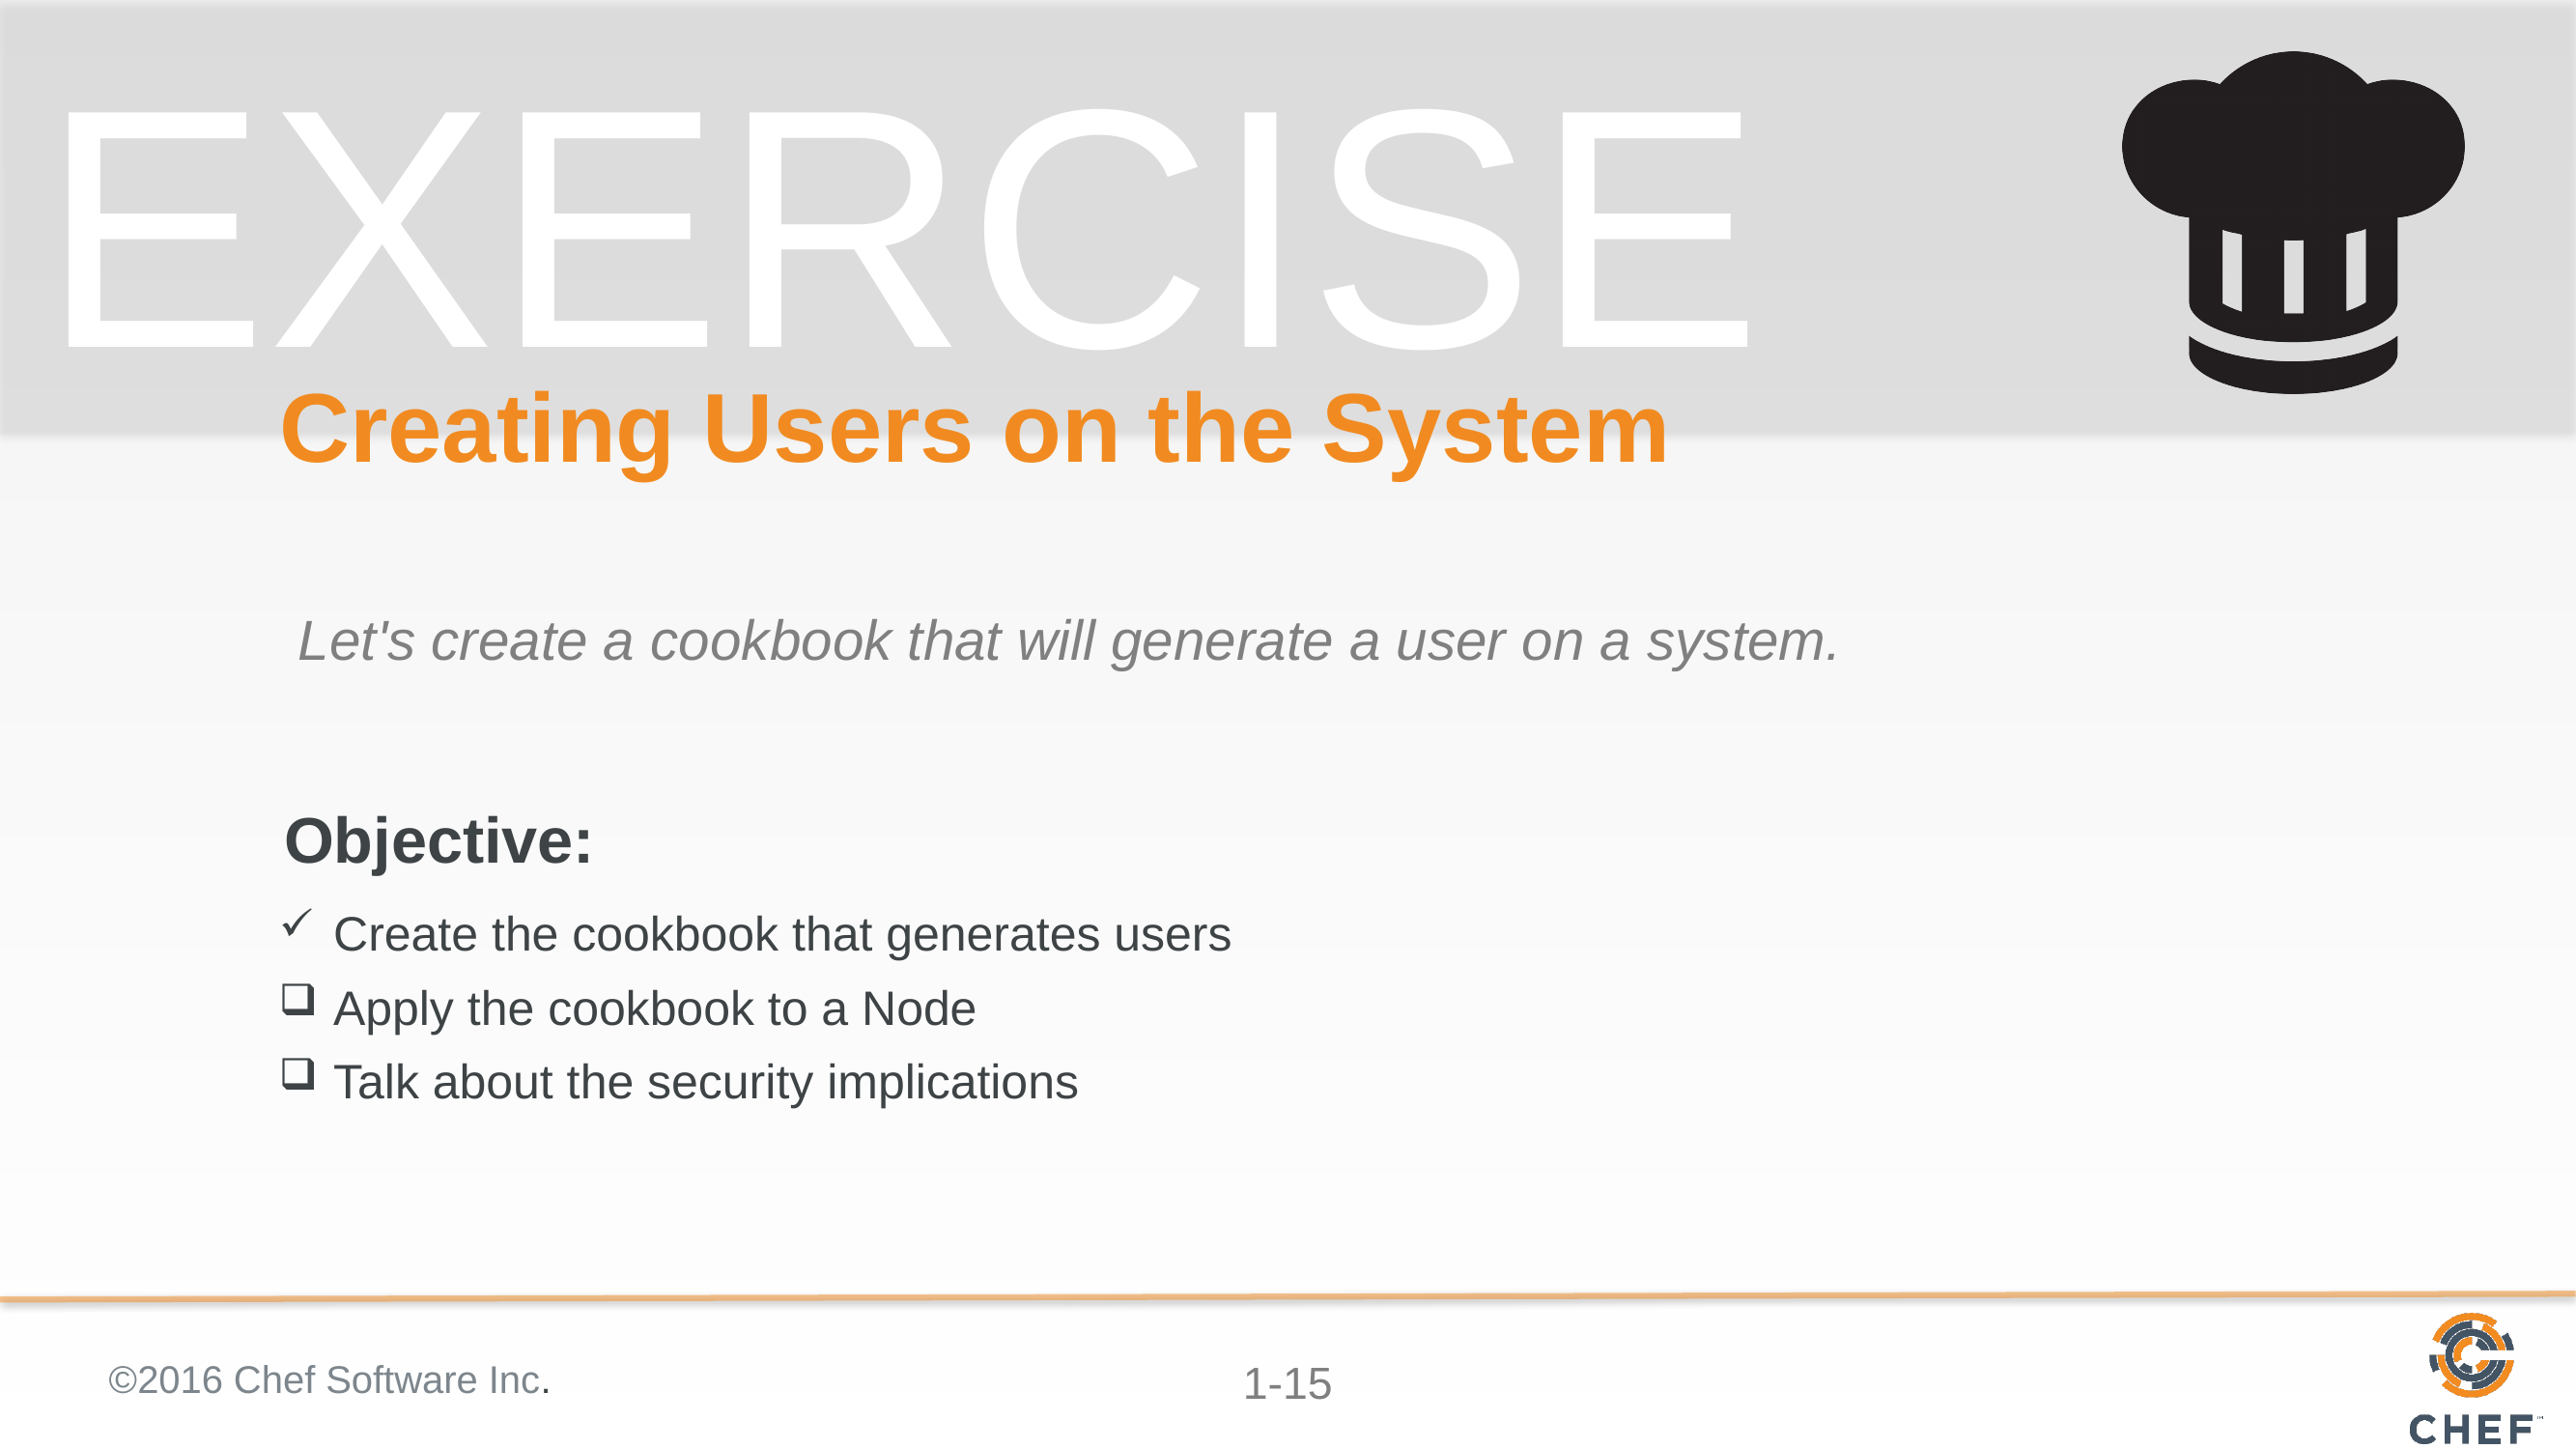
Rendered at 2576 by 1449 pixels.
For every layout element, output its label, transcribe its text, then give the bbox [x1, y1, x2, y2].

title Creating Users on the System [265, 363, 2217, 498]
picture [2399, 1297, 2551, 1449]
list Create the cookbook that generates users Apply the cookbook to a Node Talk about the security implications [265, 895, 2217, 1284]
list Let's create a cookbook that will generate a user on a system. [265, 516, 2217, 759]
picture [2122, 51, 2465, 399]
